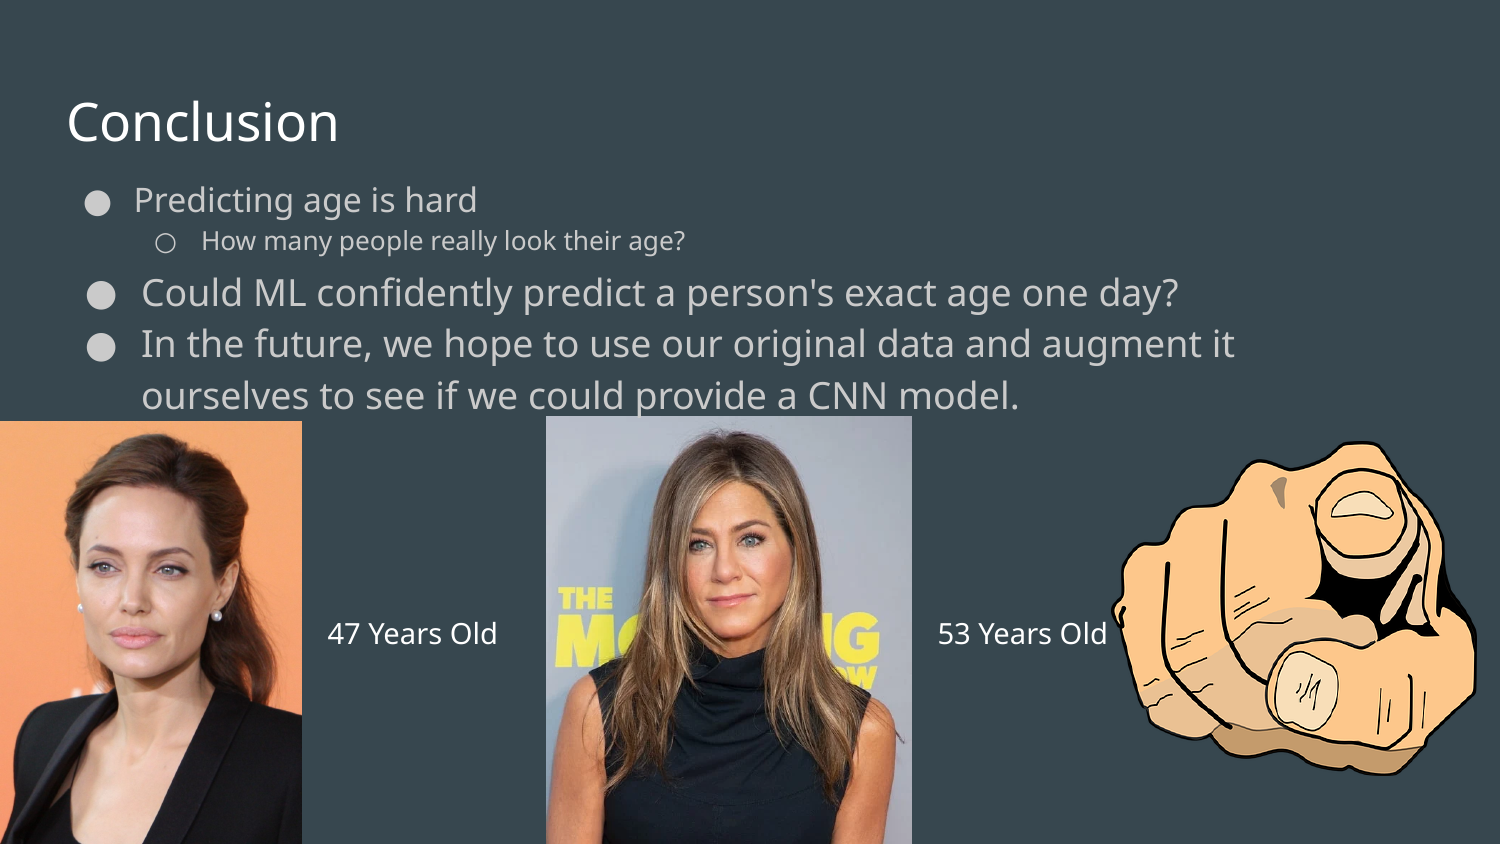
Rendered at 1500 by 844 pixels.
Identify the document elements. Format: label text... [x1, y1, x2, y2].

picture [546, 416, 912, 844]
text_box 47 Years Old [312, 599, 539, 665]
picture [1111, 441, 1477, 776]
text_box 53 Years Old [922, 599, 1106, 665]
picture [0, 421, 302, 844]
text_box Could ML confidently predict a person's exact age one day? In the future, we hope to use our original data and augment it ourselves to see if we could provide a CNN model. [51, 246, 1325, 492]
list Predicting age is hard How many people really look their age? [51, 158, 1449, 272]
title Conclusion [51, 72, 1449, 158]
